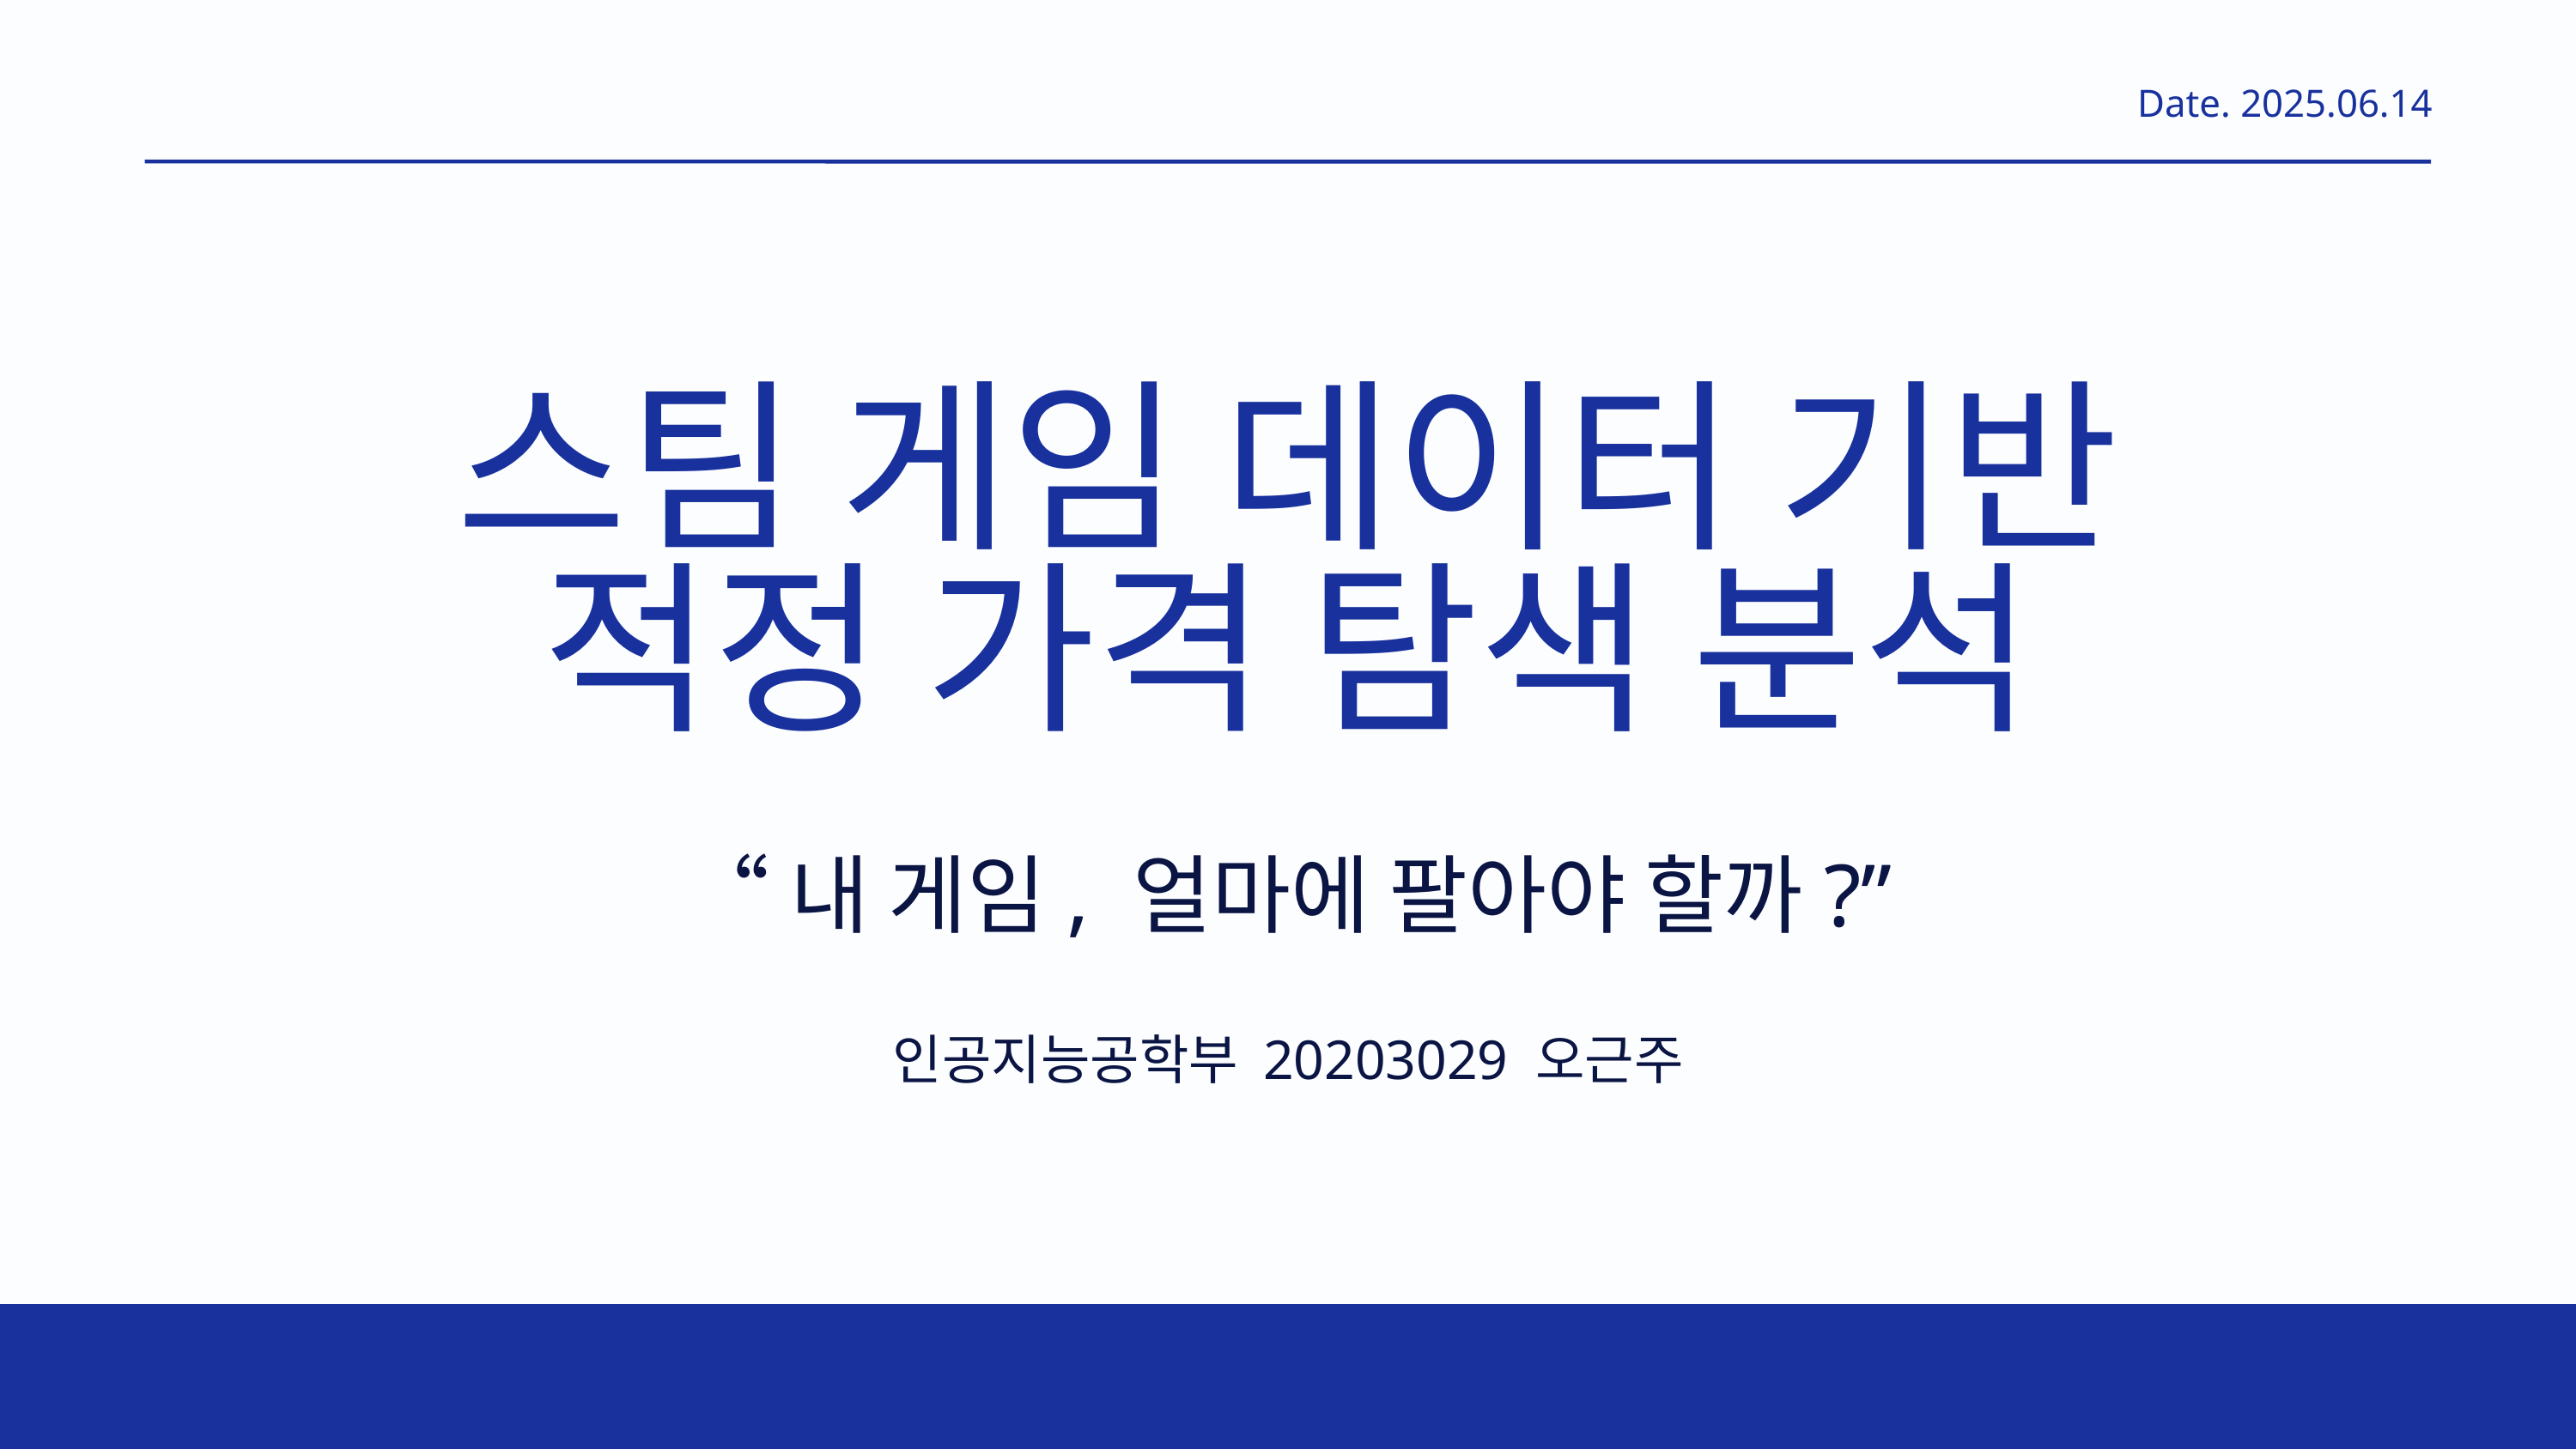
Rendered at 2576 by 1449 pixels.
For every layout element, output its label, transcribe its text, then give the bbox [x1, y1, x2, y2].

text_box 스팀 게임 데이터 기반 적정 가격 탐색 분석 [377, 390, 2199, 755]
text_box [0, 1303, 2576, 1449]
text_box 인공지능공학부 20203029 오근주 [674, 1015, 1902, 1090]
text_box Date. 2025.06.14 [1804, 67, 2433, 125]
text_box “내 게임, 얼마에 팔아야 할까?” [674, 823, 1902, 944]
